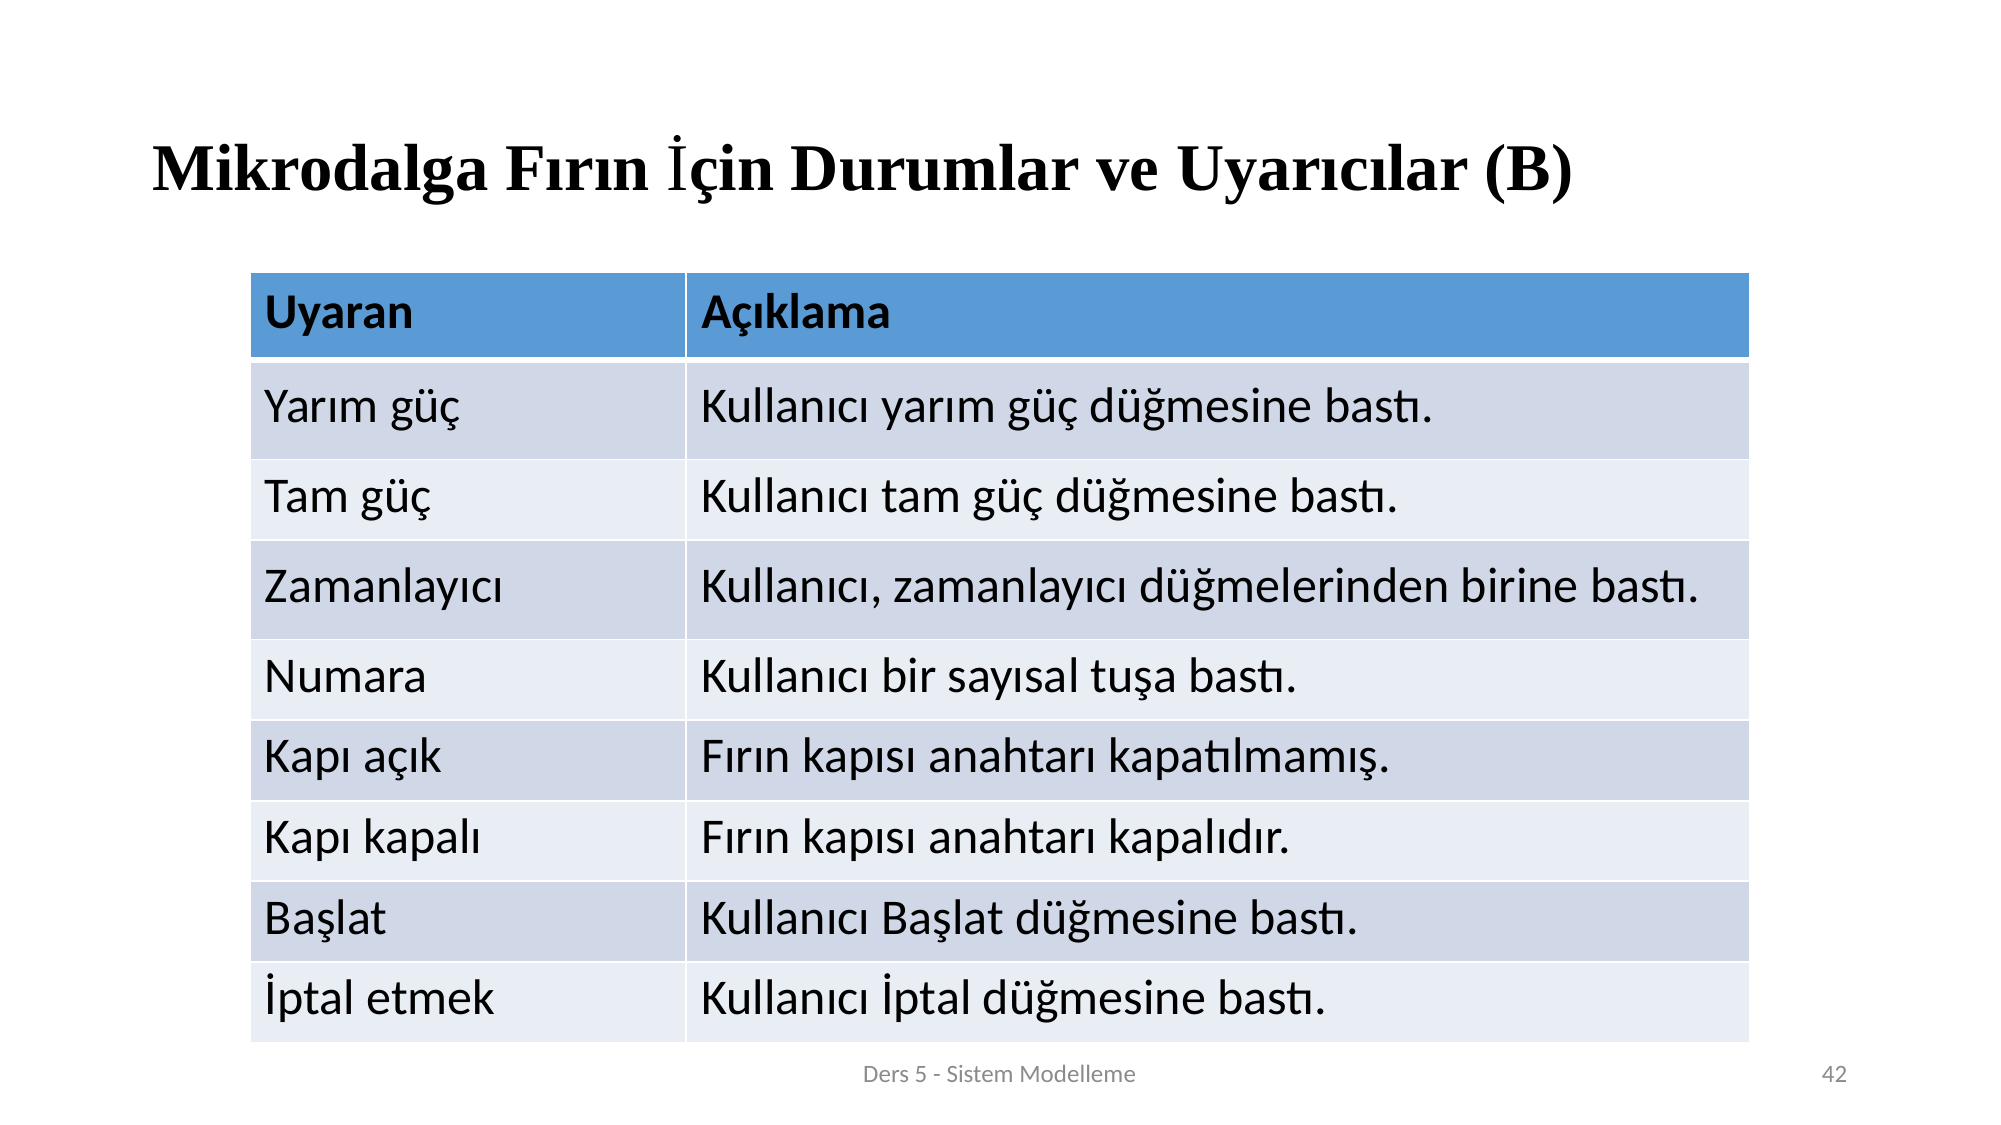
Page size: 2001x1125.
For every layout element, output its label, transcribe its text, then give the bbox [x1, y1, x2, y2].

table_cell Zamanlayıcı [251, 541, 685, 639]
table_cell İptal etmek [251, 963, 685, 1042]
table_header Açıklama [687, 273, 1749, 357]
table_cell Kullanıcı Başlat düğmesine bastı. [687, 882, 1749, 961]
footer Ders 5 - Sistem Modelleme [662, 1042, 1338, 1103]
table_header Uyaran [251, 273, 685, 357]
table_cell Başlat [251, 882, 685, 961]
table_cell Kullanıcı tam güç düğmesine bastı. [687, 460, 1749, 539]
table_cell Tam güç [251, 460, 685, 539]
slide_number 42 [1412, 1042, 1863, 1103]
title Mikrodalga Fırın İçin Durumlar ve Uyarıcılar (B) [137, 59, 1863, 278]
table_cell Fırın kapısı anahtarı kapatılmamış. [687, 721, 1749, 800]
table_cell Numara [251, 640, 685, 719]
table_cell Kapı açık [251, 721, 685, 800]
table_cell Kullanıcı, zamanlayıcı düğmelerinden birine bastı. [687, 541, 1749, 639]
table_cell Fırın kapısı anahtarı kapalıdır. [687, 802, 1749, 880]
table_cell Kapı kapalı [251, 802, 685, 880]
table_cell Kullanıcı yarım güç düğmesine bastı. [687, 363, 1749, 459]
table_cell Yarım güç [251, 363, 685, 459]
table_cell Kullanıcı İptal düğmesine bastı. [687, 963, 1749, 1042]
table_cell Kullanıcı bir sayısal tuşa bastı. [687, 640, 1749, 719]
